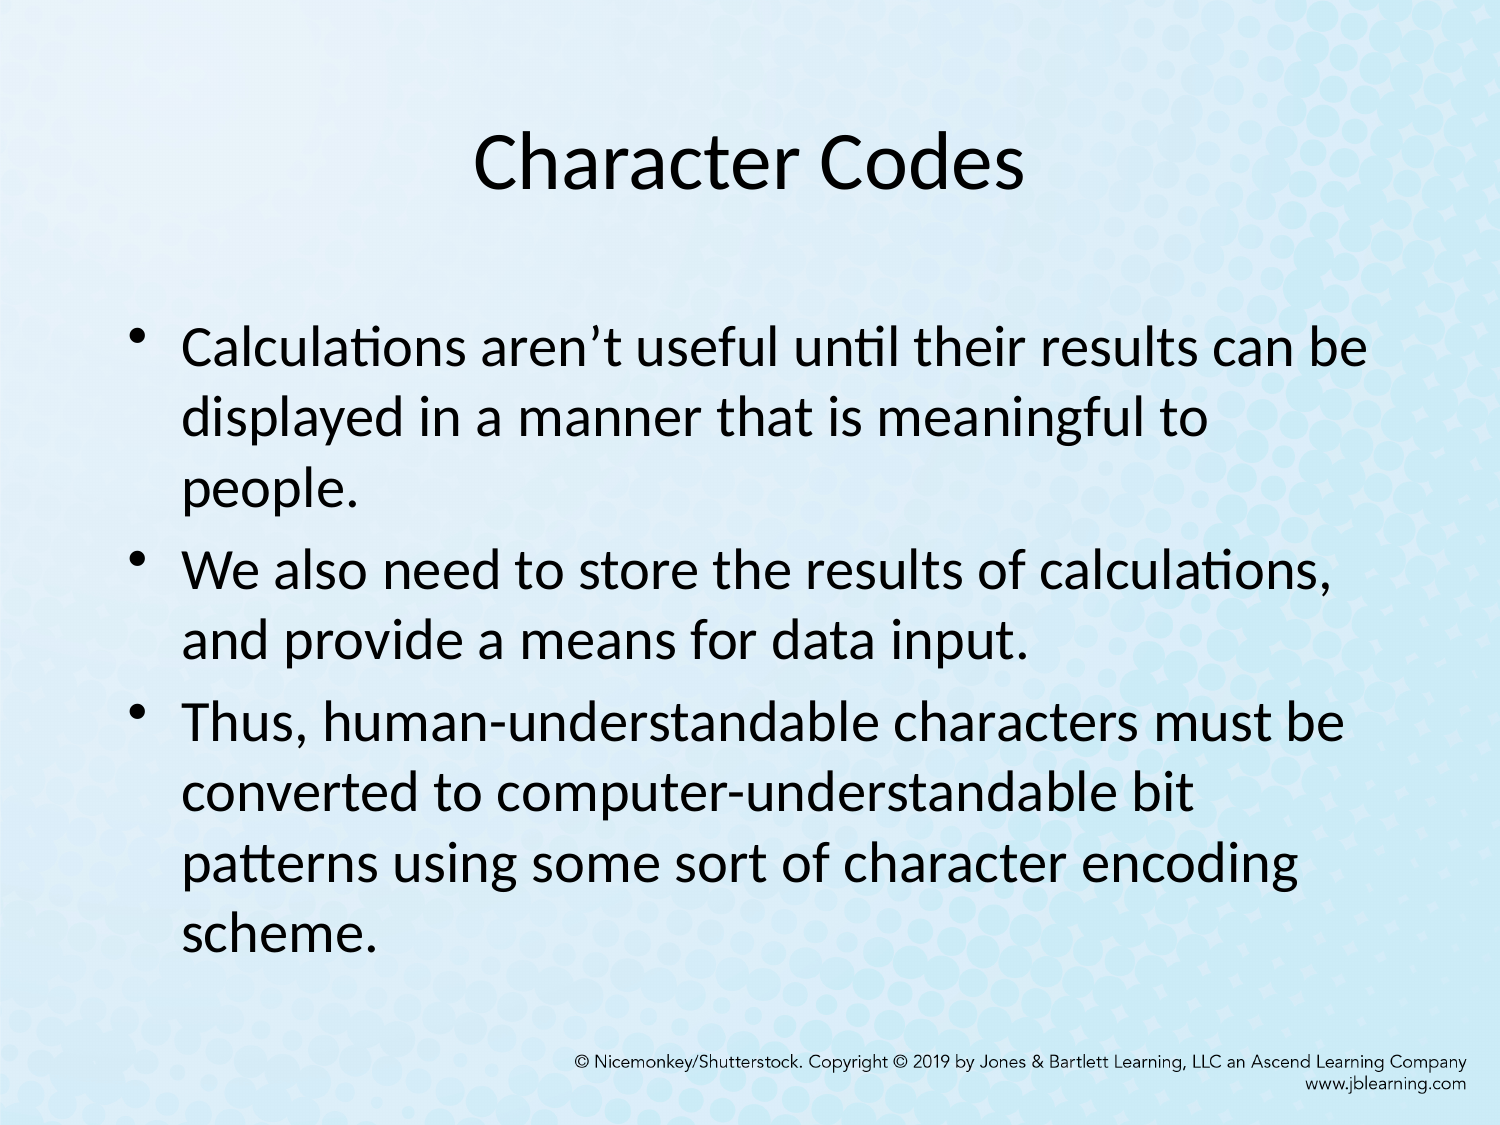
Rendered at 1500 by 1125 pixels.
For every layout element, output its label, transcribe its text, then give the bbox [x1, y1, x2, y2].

picture [0, 0, 1500, 1125]
title Character Codes [112, 75, 1388, 238]
list Calculations aren’t useful until their results can be displayed in a manner that is meaningful to people. We also need to store the results of calculations, and provide a means for data input. Thus, human-understandable characters must be converted to computer-understandable bit patterns using some sort of character encoding scheme. [112, 299, 1388, 975]
